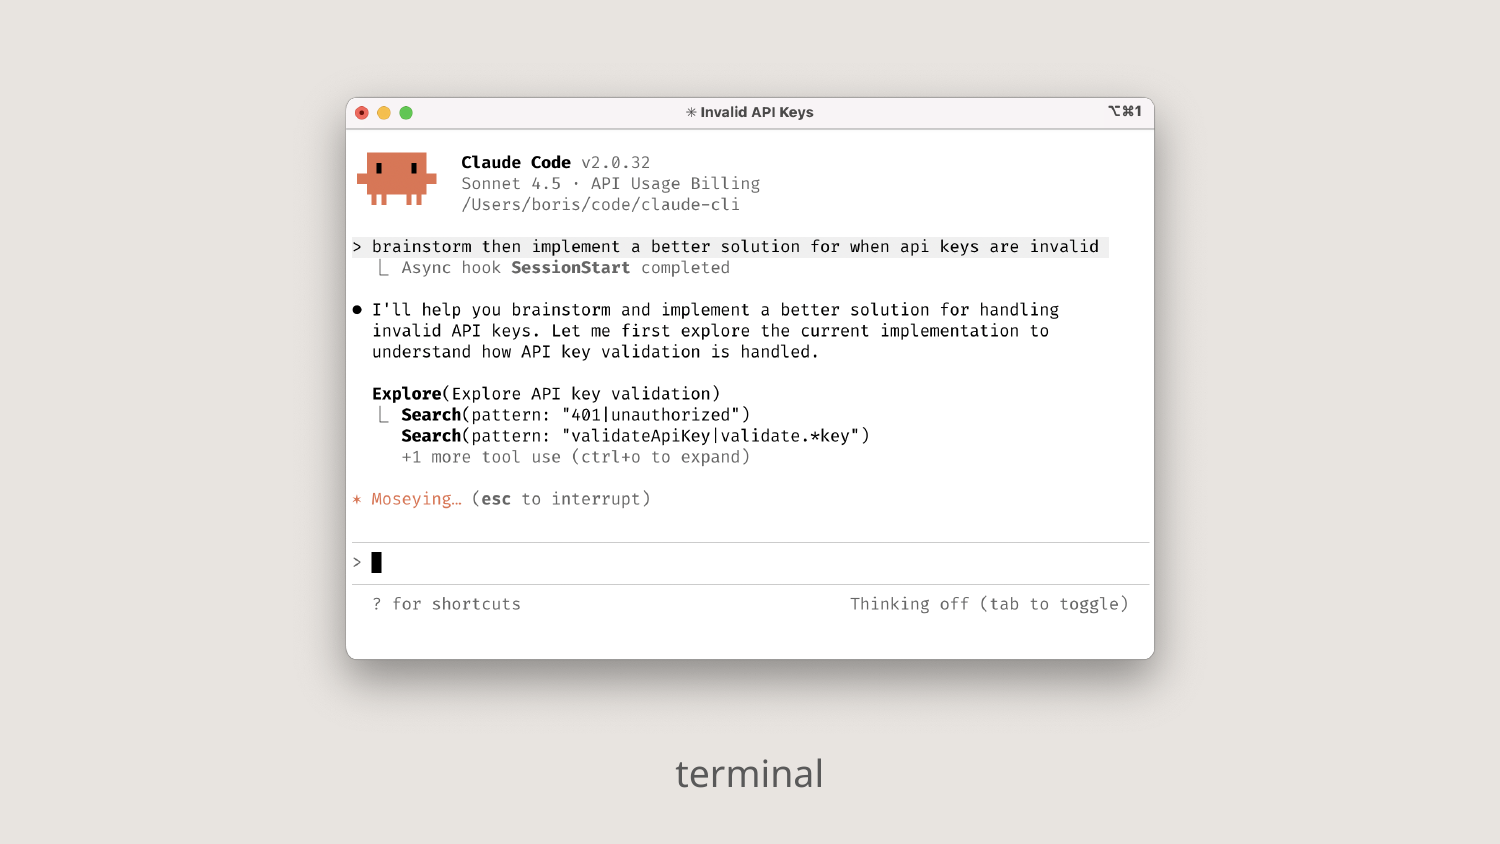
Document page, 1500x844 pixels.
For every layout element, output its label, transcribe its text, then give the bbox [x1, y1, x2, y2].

picture [284, 55, 1216, 741]
text_box terminal [316, 749, 1184, 811]
